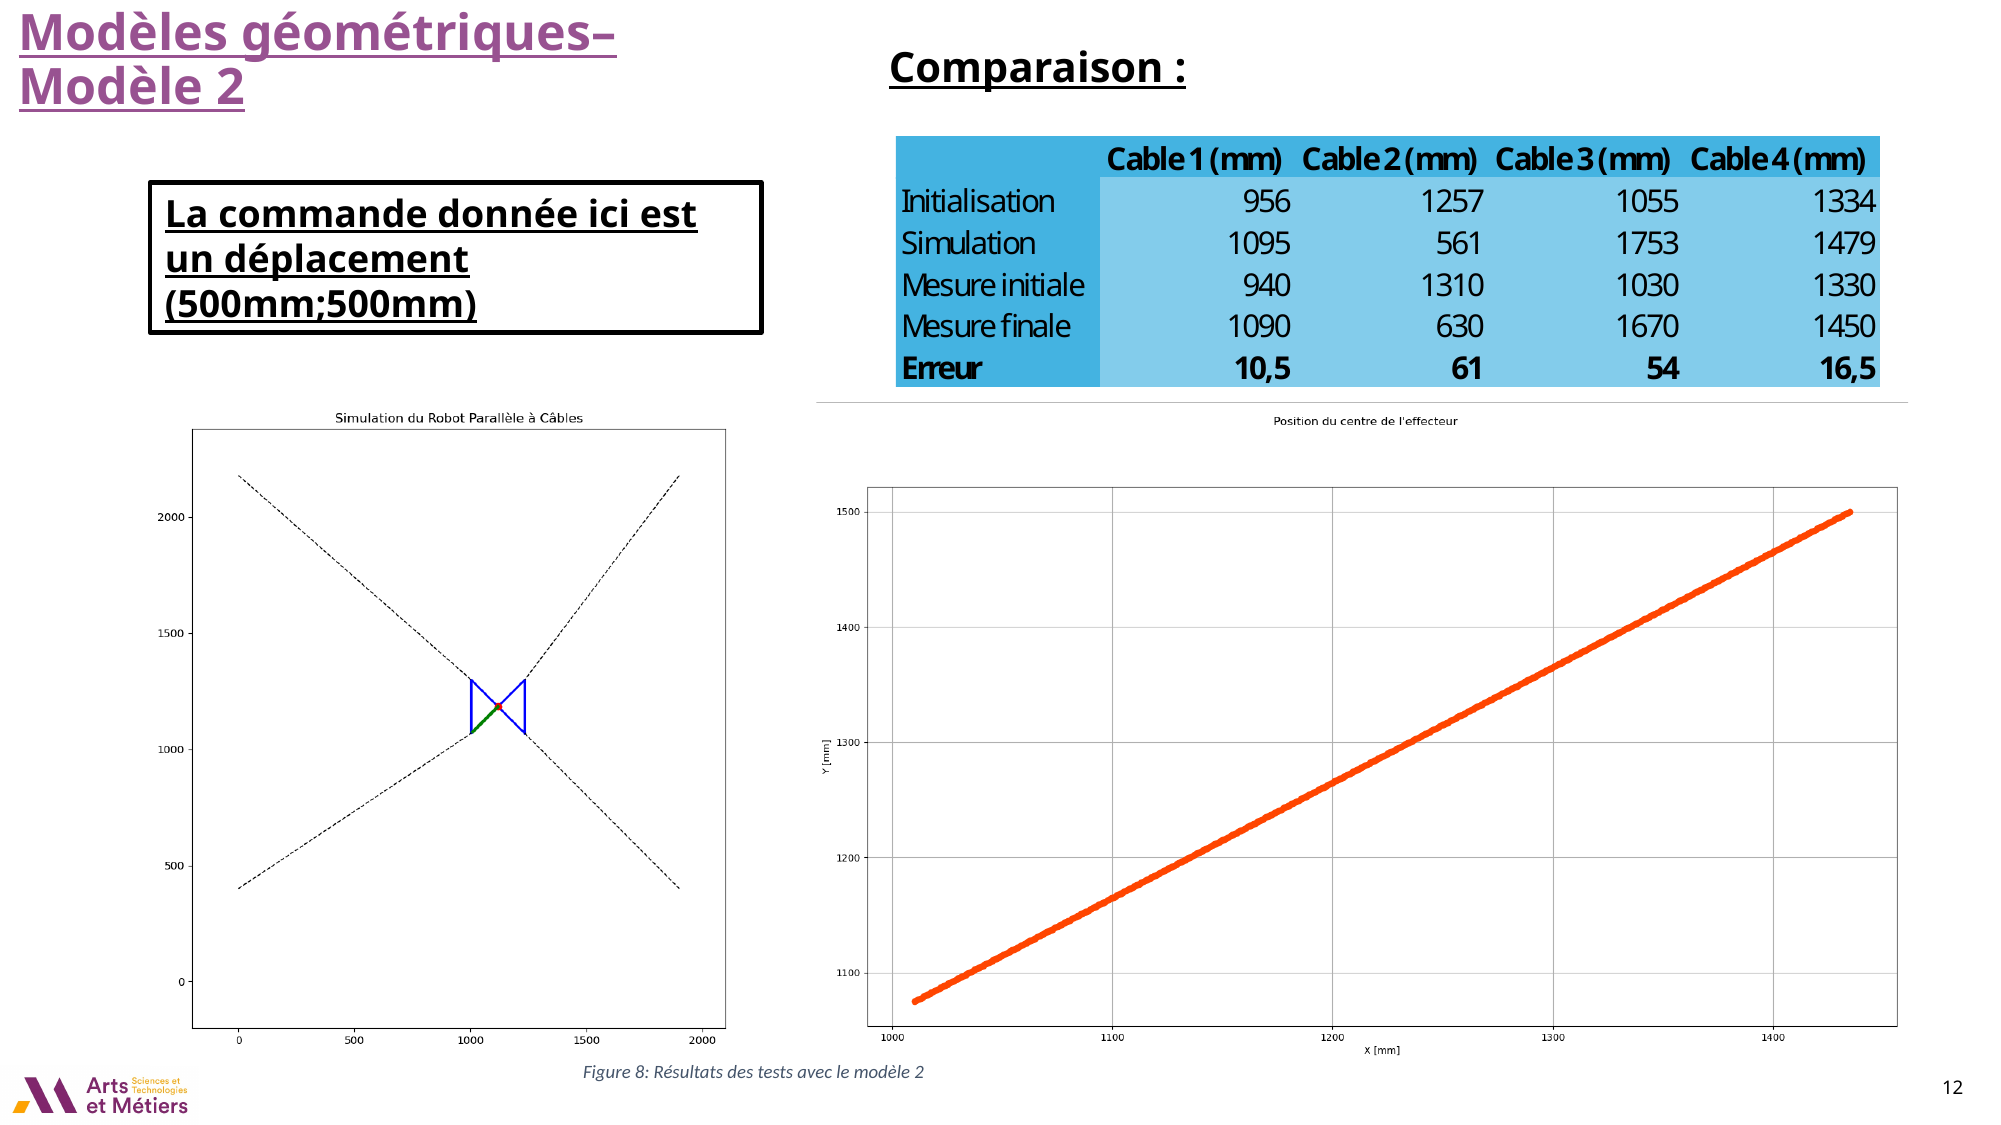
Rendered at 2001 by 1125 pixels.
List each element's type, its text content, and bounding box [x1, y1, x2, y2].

text_box [817, 0, 2000, 75]
text_box Modèles géométriques– Modèle 2 [3, 0, 817, 186]
list Comparaison : [873, 75, 2000, 177]
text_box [893, 135, 1882, 388]
picture [0, 1065, 199, 1125]
text_box La commande donnée ici est un déplacement (500mm;500mm) [149, 186, 762, 333]
slide_number 12 [1908, 1058, 1979, 1119]
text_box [149, 402, 1909, 1103]
